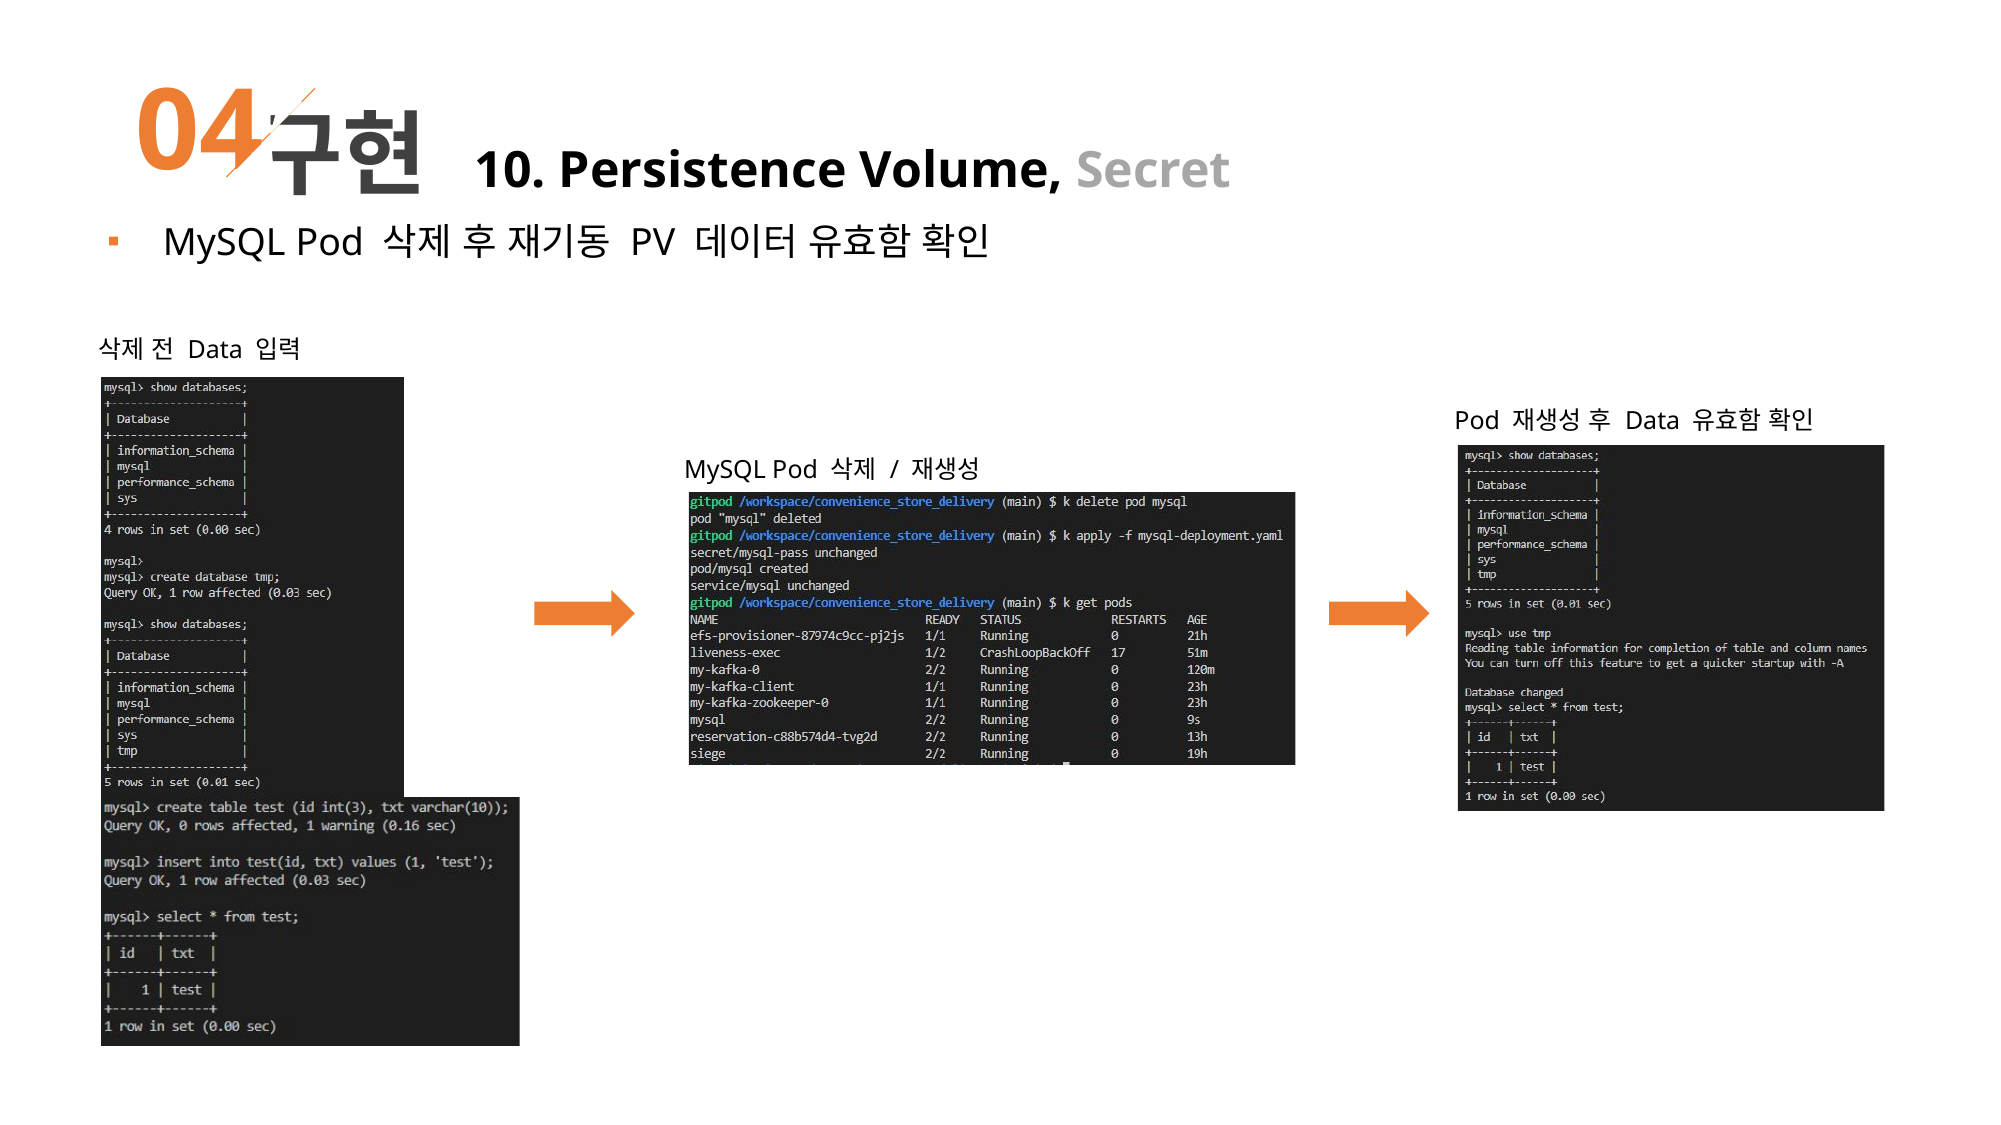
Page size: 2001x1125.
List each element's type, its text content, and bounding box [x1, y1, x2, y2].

picture [1457, 445, 1885, 811]
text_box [108, 210, 1046, 272]
text_box MySQL Pod 삭제 / 재생성 [669, 445, 1000, 491]
text_box 삭제 전 Data 입력 [84, 326, 373, 372]
picture [101, 377, 520, 1046]
text_box [1328, 587, 1431, 640]
picture [688, 492, 1296, 765]
text_box Pod 재생성 후 Data 유효함 확인 [1439, 397, 1867, 443]
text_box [119, 49, 1237, 215]
text_box [533, 587, 637, 640]
